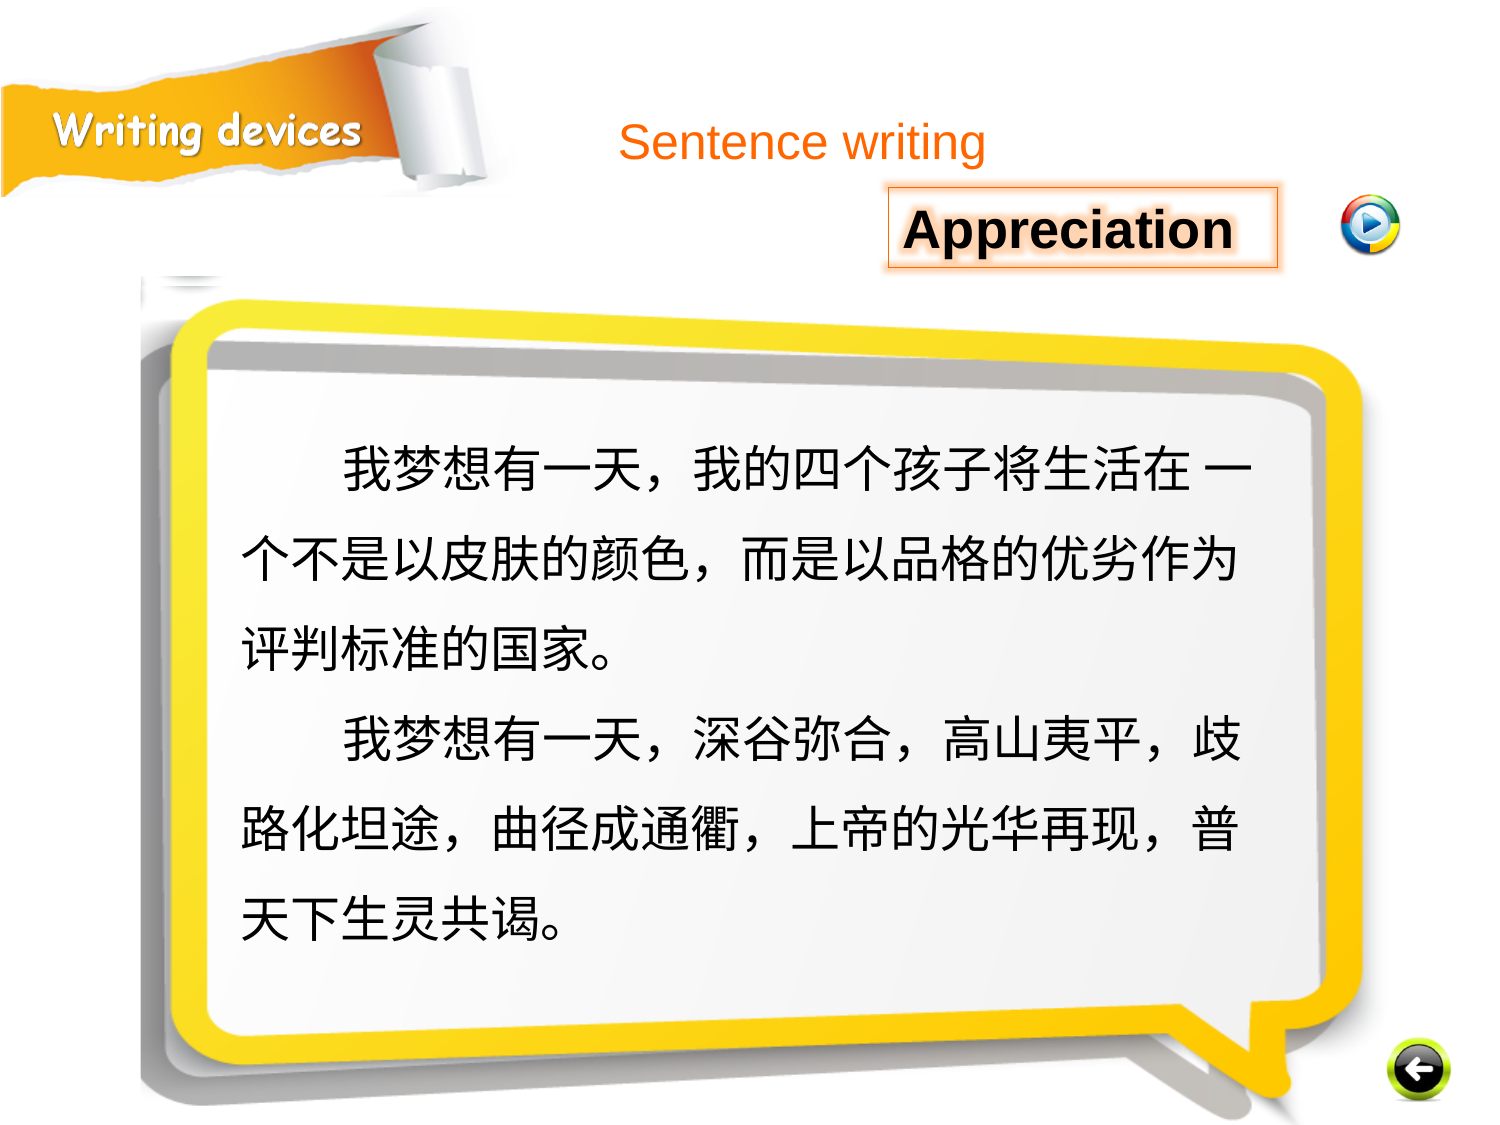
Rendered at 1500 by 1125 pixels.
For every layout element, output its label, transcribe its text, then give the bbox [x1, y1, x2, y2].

picture [140, 276, 1454, 1125]
picture [0, 5, 520, 198]
text_box Appreciation [888, 187, 1278, 268]
picture [1334, 187, 1406, 259]
text_box Sentence writing [603, 101, 1046, 177]
